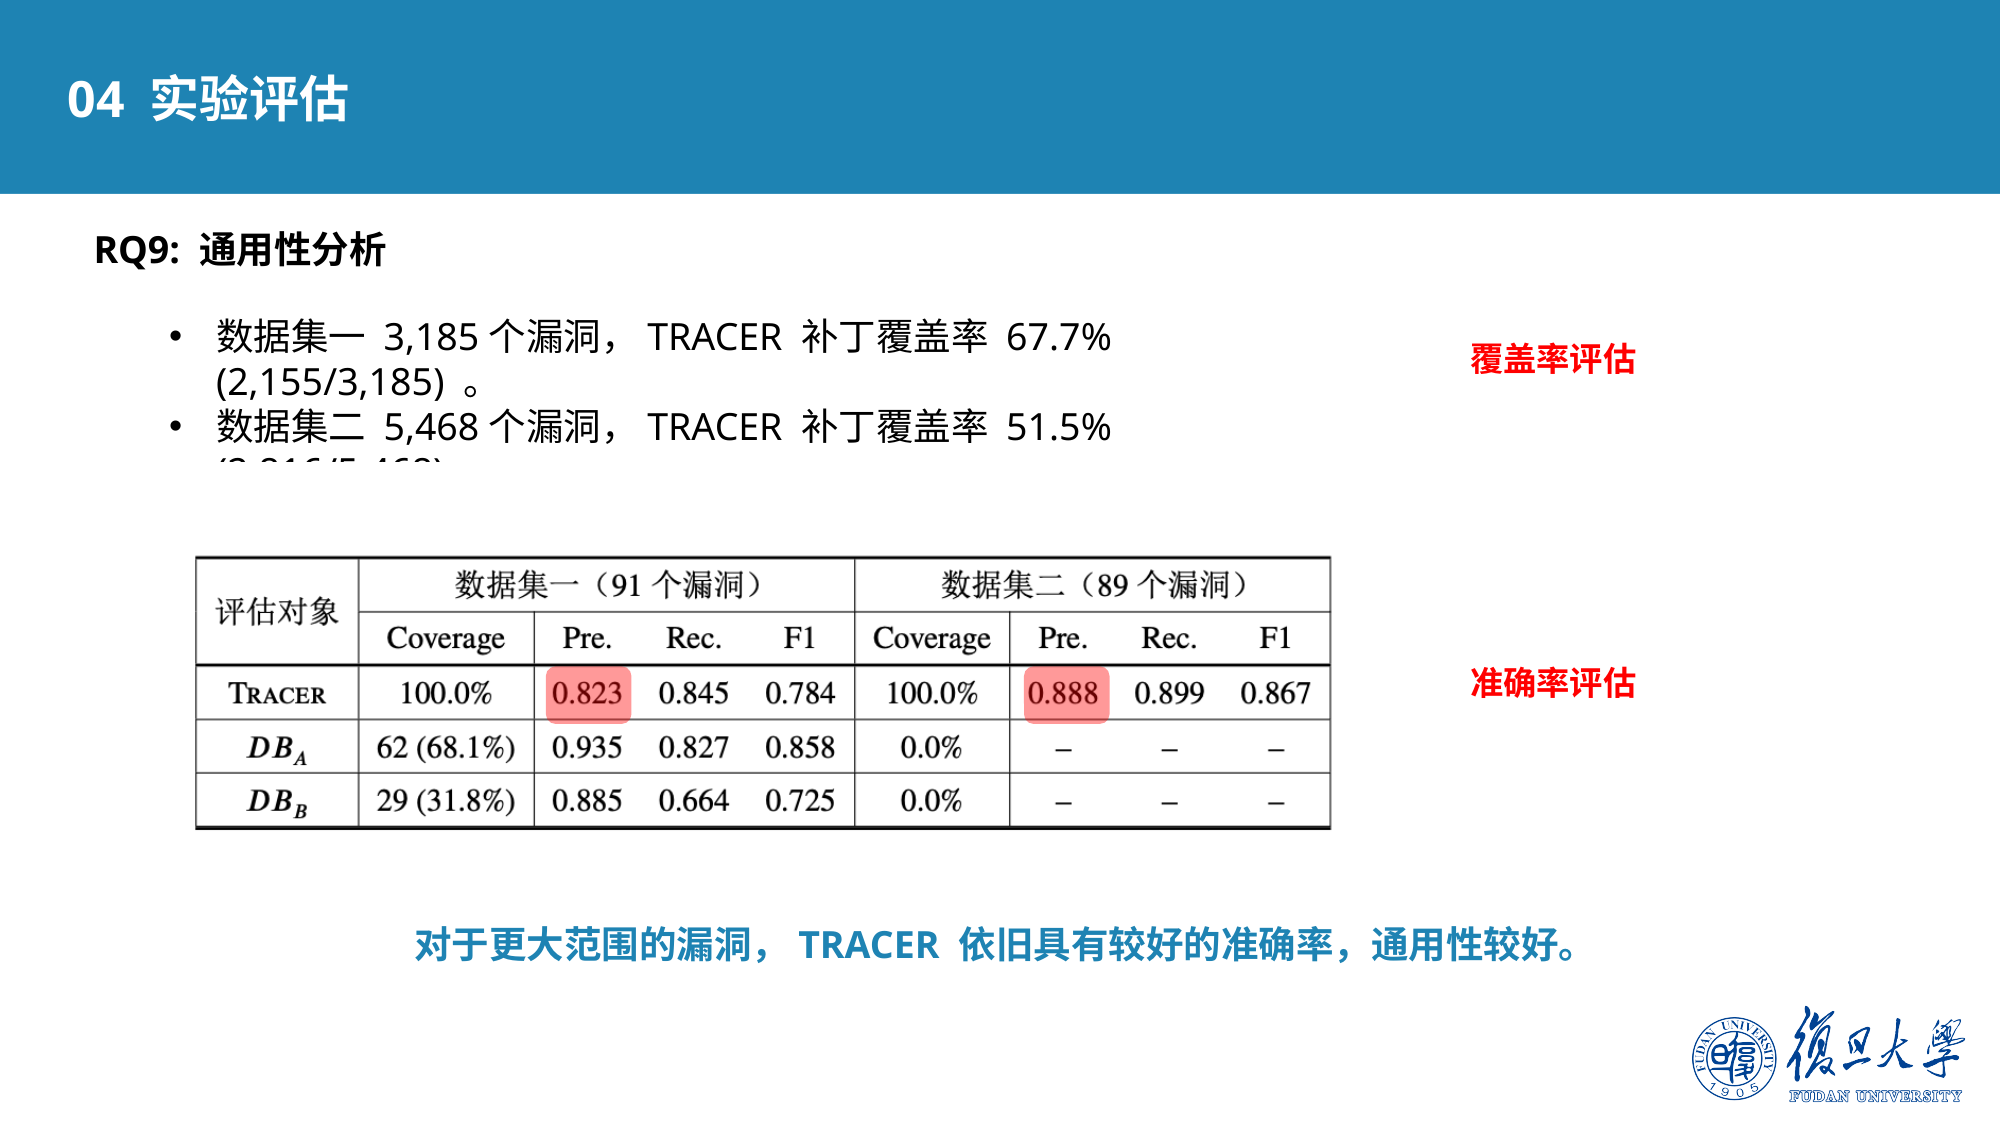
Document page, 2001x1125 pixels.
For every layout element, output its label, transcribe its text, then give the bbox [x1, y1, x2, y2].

text_box 覆盖率评估 [1452, 330, 1654, 386]
text_box 数据集一 3,185个漏洞，TRACER 补丁覆盖率 67.7% (2,155/3,185) 。 数据集二 5,468个漏洞，TRACER 补丁覆盖率 51.5% (2,816/5,468) 。 [154, 305, 1413, 501]
picture [1667, 974, 1990, 1125]
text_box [172, 462, 1357, 847]
text_box 准确率评估 [1452, 654, 1654, 709]
text_box RQ9: 通用性分析 [78, 216, 1361, 288]
list 04 实验评估 [52, 41, 1942, 162]
text_box 对于更大范围的漏洞，TRACER 依旧具有较好的准确率，通用性较好。 [399, 913, 1624, 974]
